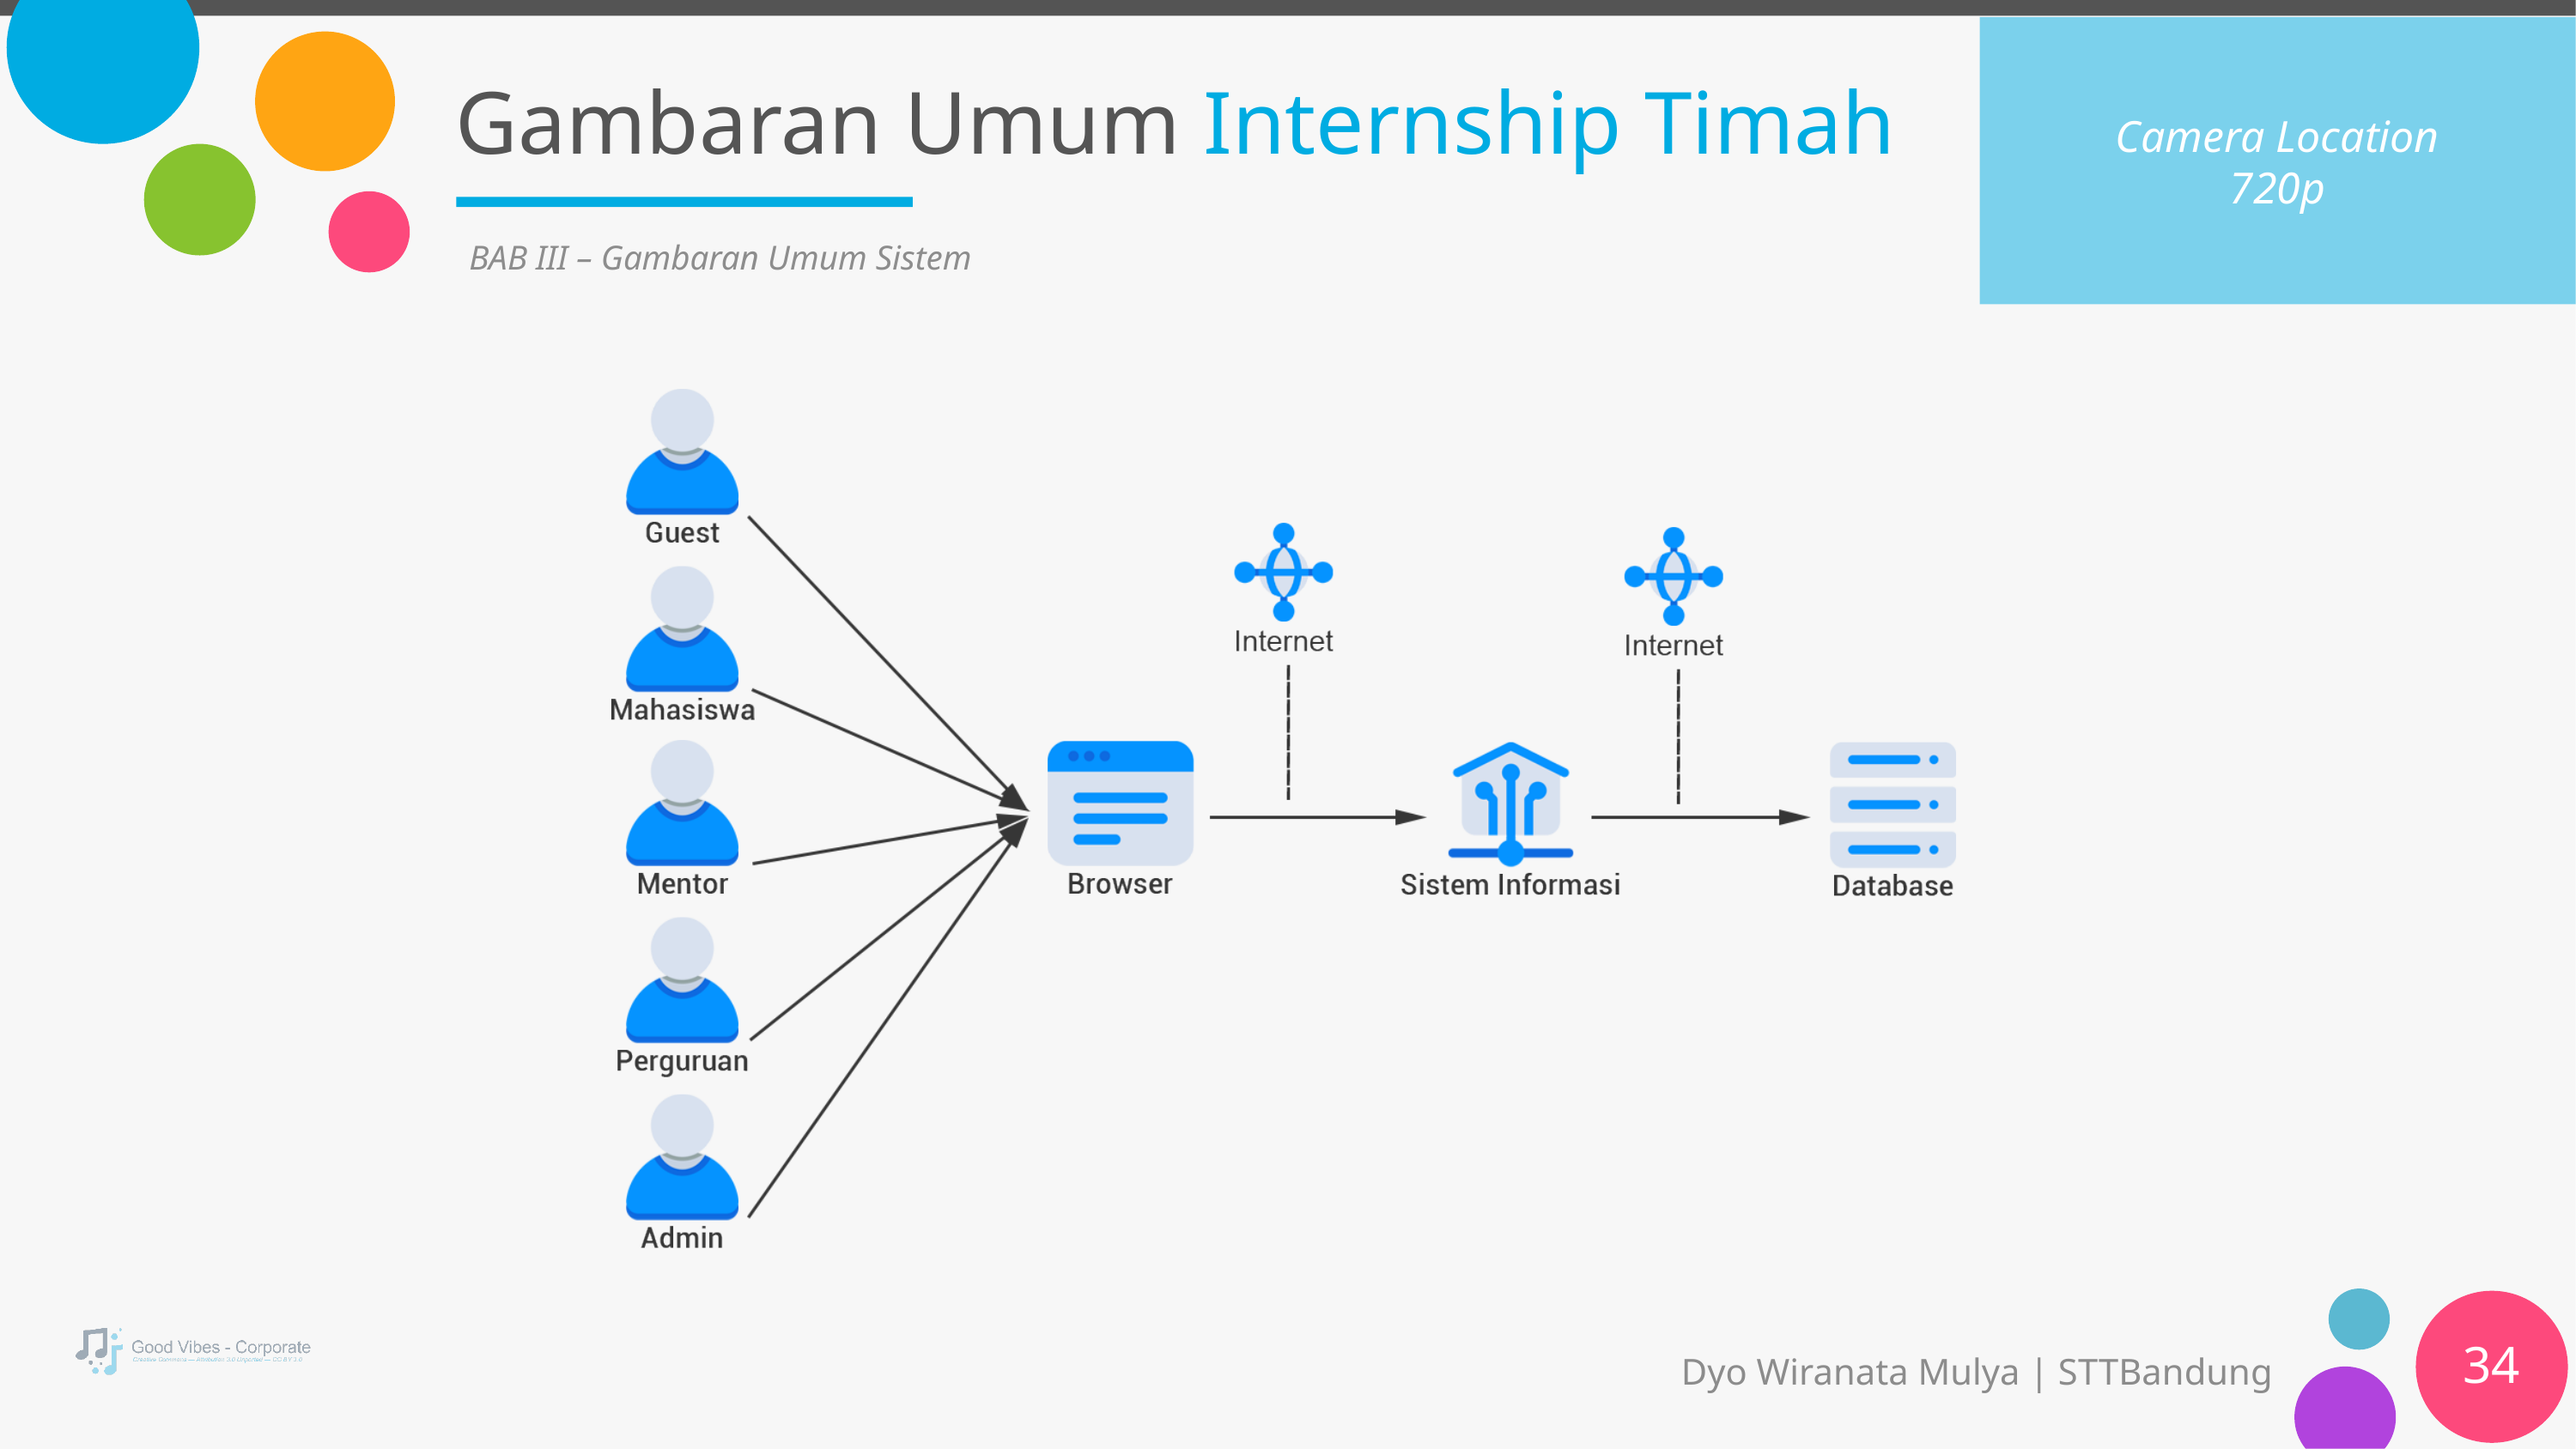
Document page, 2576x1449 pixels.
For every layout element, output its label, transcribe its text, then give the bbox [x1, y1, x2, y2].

footer Dyo Wiranata Mulya | STTBandung [1479, 1332, 2296, 1410]
text_box Camera Location 720p [1979, 16, 2576, 305]
picture [602, 379, 1973, 1258]
list BAB III – Gambaran Umum Sistem [446, 217, 1979, 288]
picture [76, 1328, 312, 1375]
slide_number 34 [2415, 1328, 2568, 1406]
title Gambaran Umum Internship Timah [433, 34, 1979, 204]
